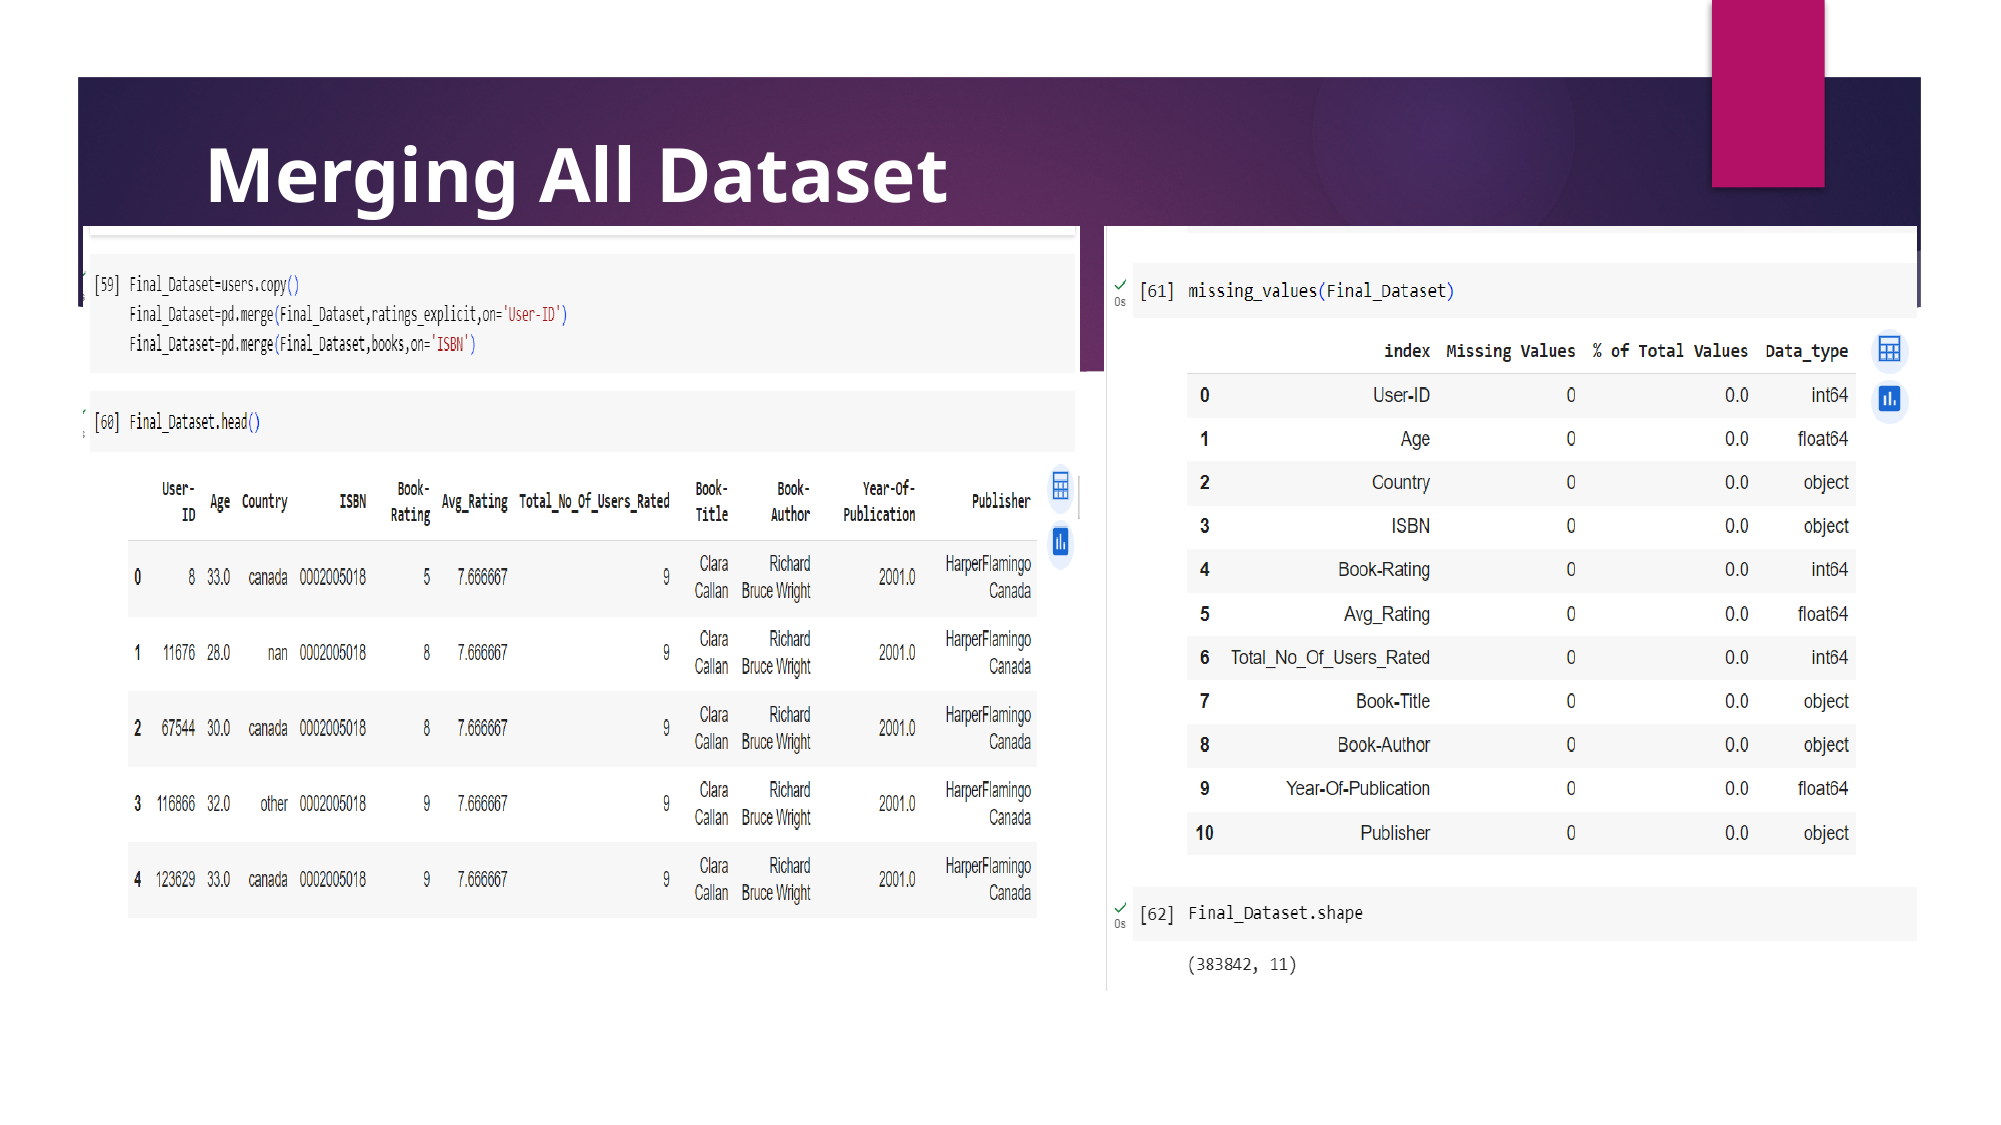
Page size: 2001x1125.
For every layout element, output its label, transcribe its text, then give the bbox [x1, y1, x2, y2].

picture [1104, 226, 1918, 991]
picture [82, 226, 1080, 949]
title Merging All Dataset [189, 159, 1627, 276]
